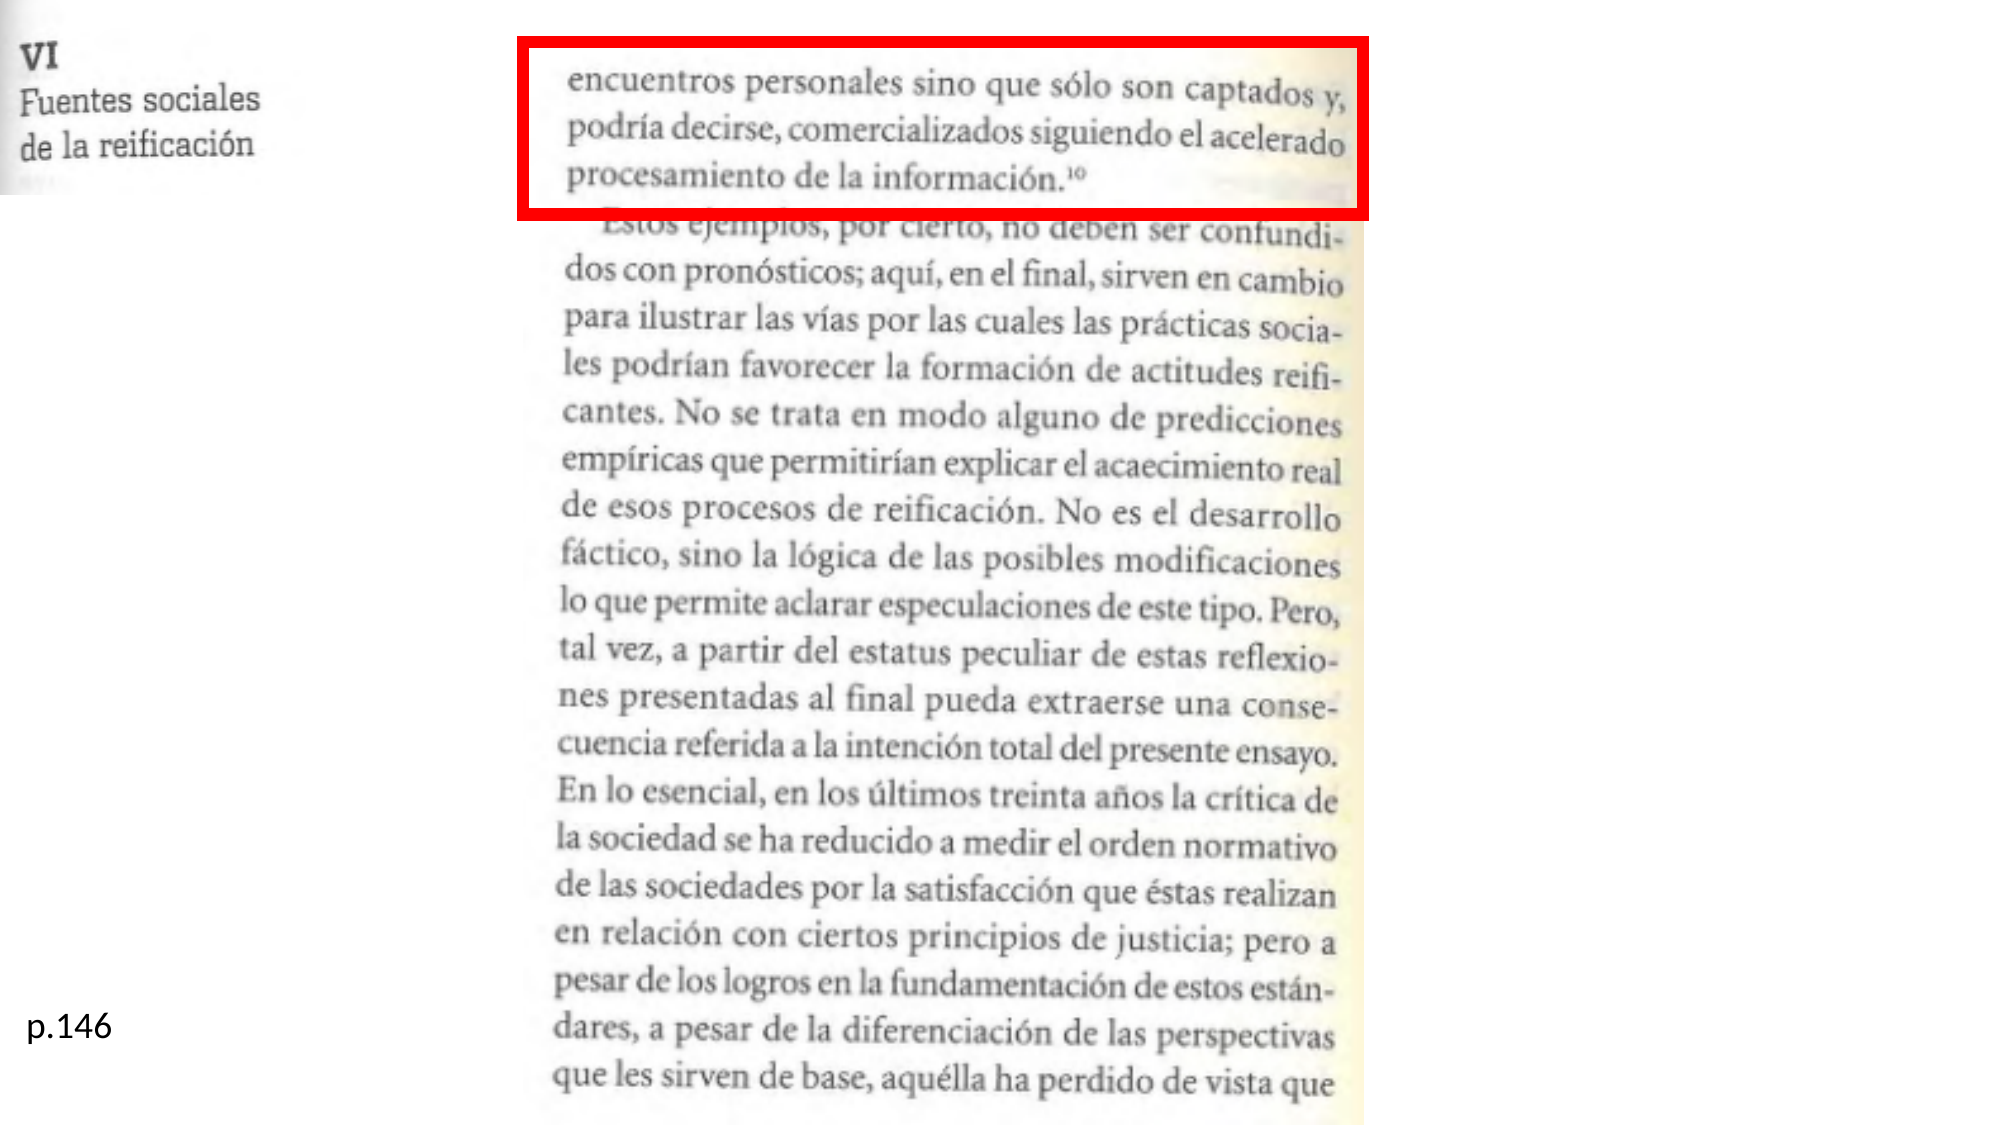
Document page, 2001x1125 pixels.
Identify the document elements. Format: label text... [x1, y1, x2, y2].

picture [0, 0, 306, 195]
text_box p.146 [11, 993, 179, 1054]
picture [523, 41, 1364, 1125]
